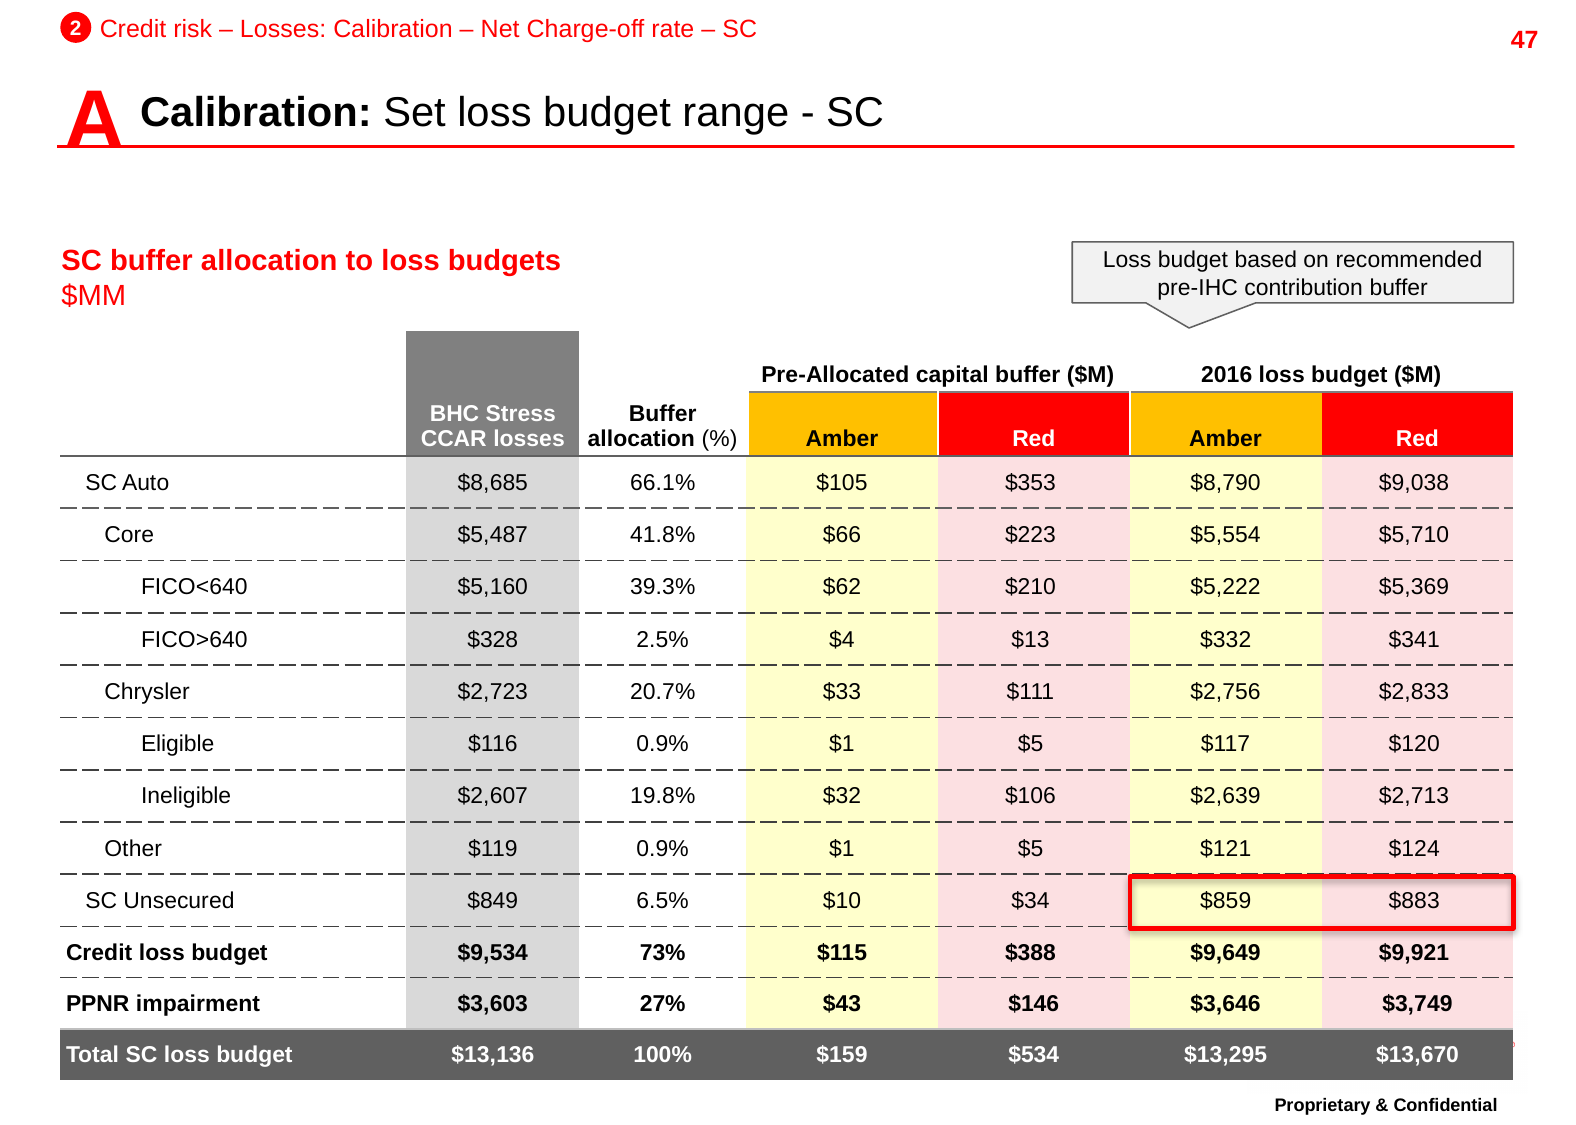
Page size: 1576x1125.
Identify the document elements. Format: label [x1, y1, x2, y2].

table_cell [749, 393, 937, 455]
table_cell [939, 393, 1129, 455]
table_cell [60, 1030, 1513, 1080]
picture [1247, 1011, 1528, 1094]
text_box [49, 57, 140, 173]
table_cell [1131, 393, 1513, 455]
table_header [60, 331, 1513, 455]
text_box [1129, 876, 1514, 929]
table_cell [60, 457, 1513, 1028]
text_box [60, 11, 761, 44]
text_box [61, 241, 924, 312]
text_box [1072, 241, 1514, 328]
list [140, 74, 1479, 146]
